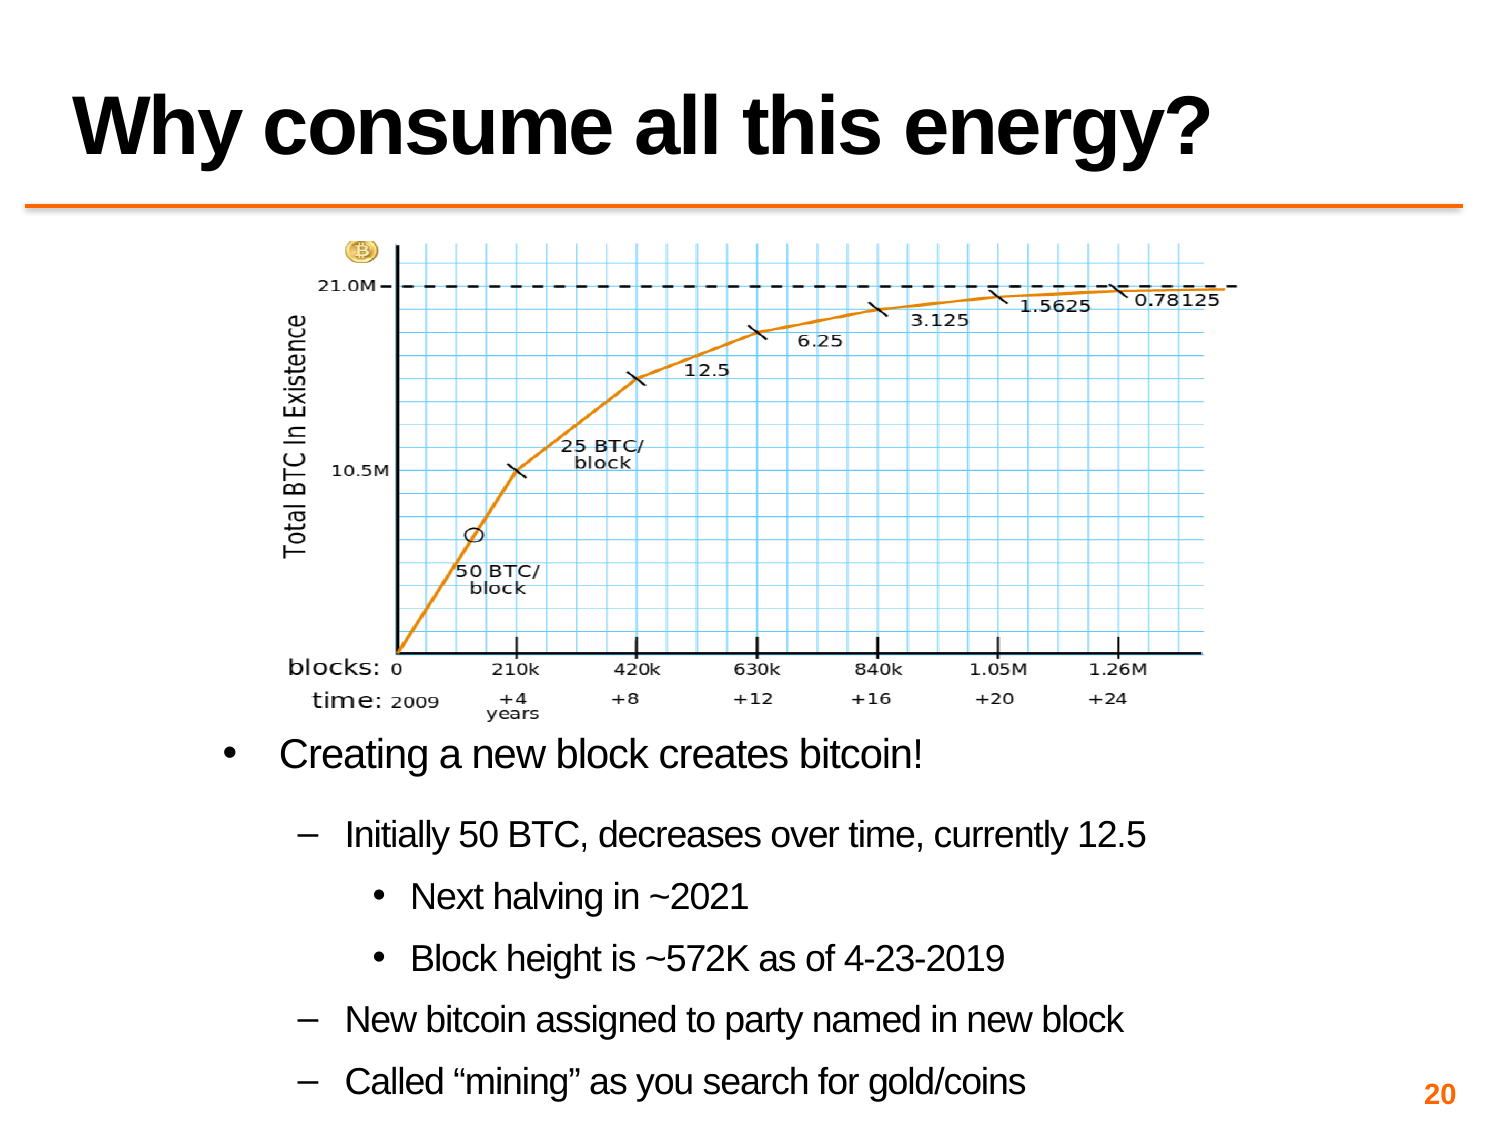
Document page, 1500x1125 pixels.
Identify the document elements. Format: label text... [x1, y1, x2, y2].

picture [251, 240, 1263, 735]
list Creating a new block creates bitcoin! Initially 50 BTC, decreases over time, currently 12.5 Next halving in ~2021 Block height is ~572K as of 4-23-2019 New bitcoin assigned to party named in new block Called “mining” as you search for gold/coins [216, 720, 1304, 1125]
slide_number 20 [1304, 1074, 1463, 1110]
title Why consume all this energy? [57, 2, 1463, 178]
